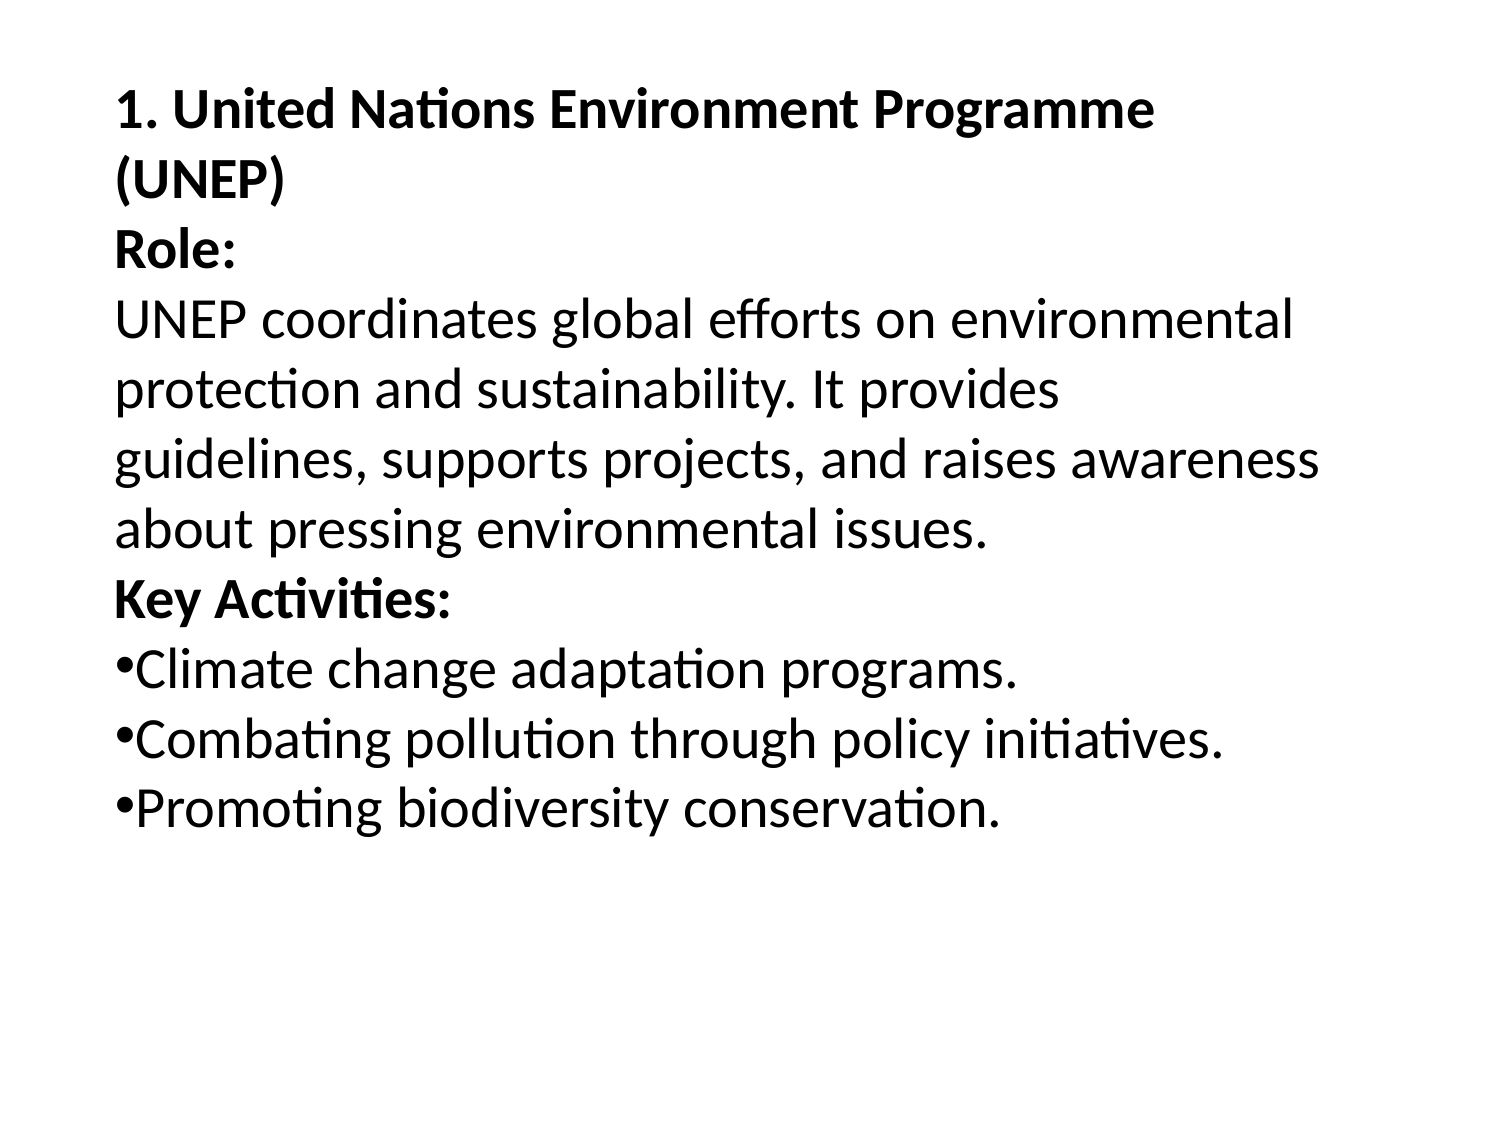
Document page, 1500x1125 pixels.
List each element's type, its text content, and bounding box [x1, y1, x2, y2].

text_box 1. United Nations Environment Programme (UNEP) Role: UNEP coordinates global efforts on environmental protection and sustainability. It provides guidelines, supports projects, and raises awareness about pressing environmental issues. Key Activities: Climate change adaptation programs. Combating pollution through policy initiatives. Promoting biodiversity conservation. [99, 62, 1338, 847]
